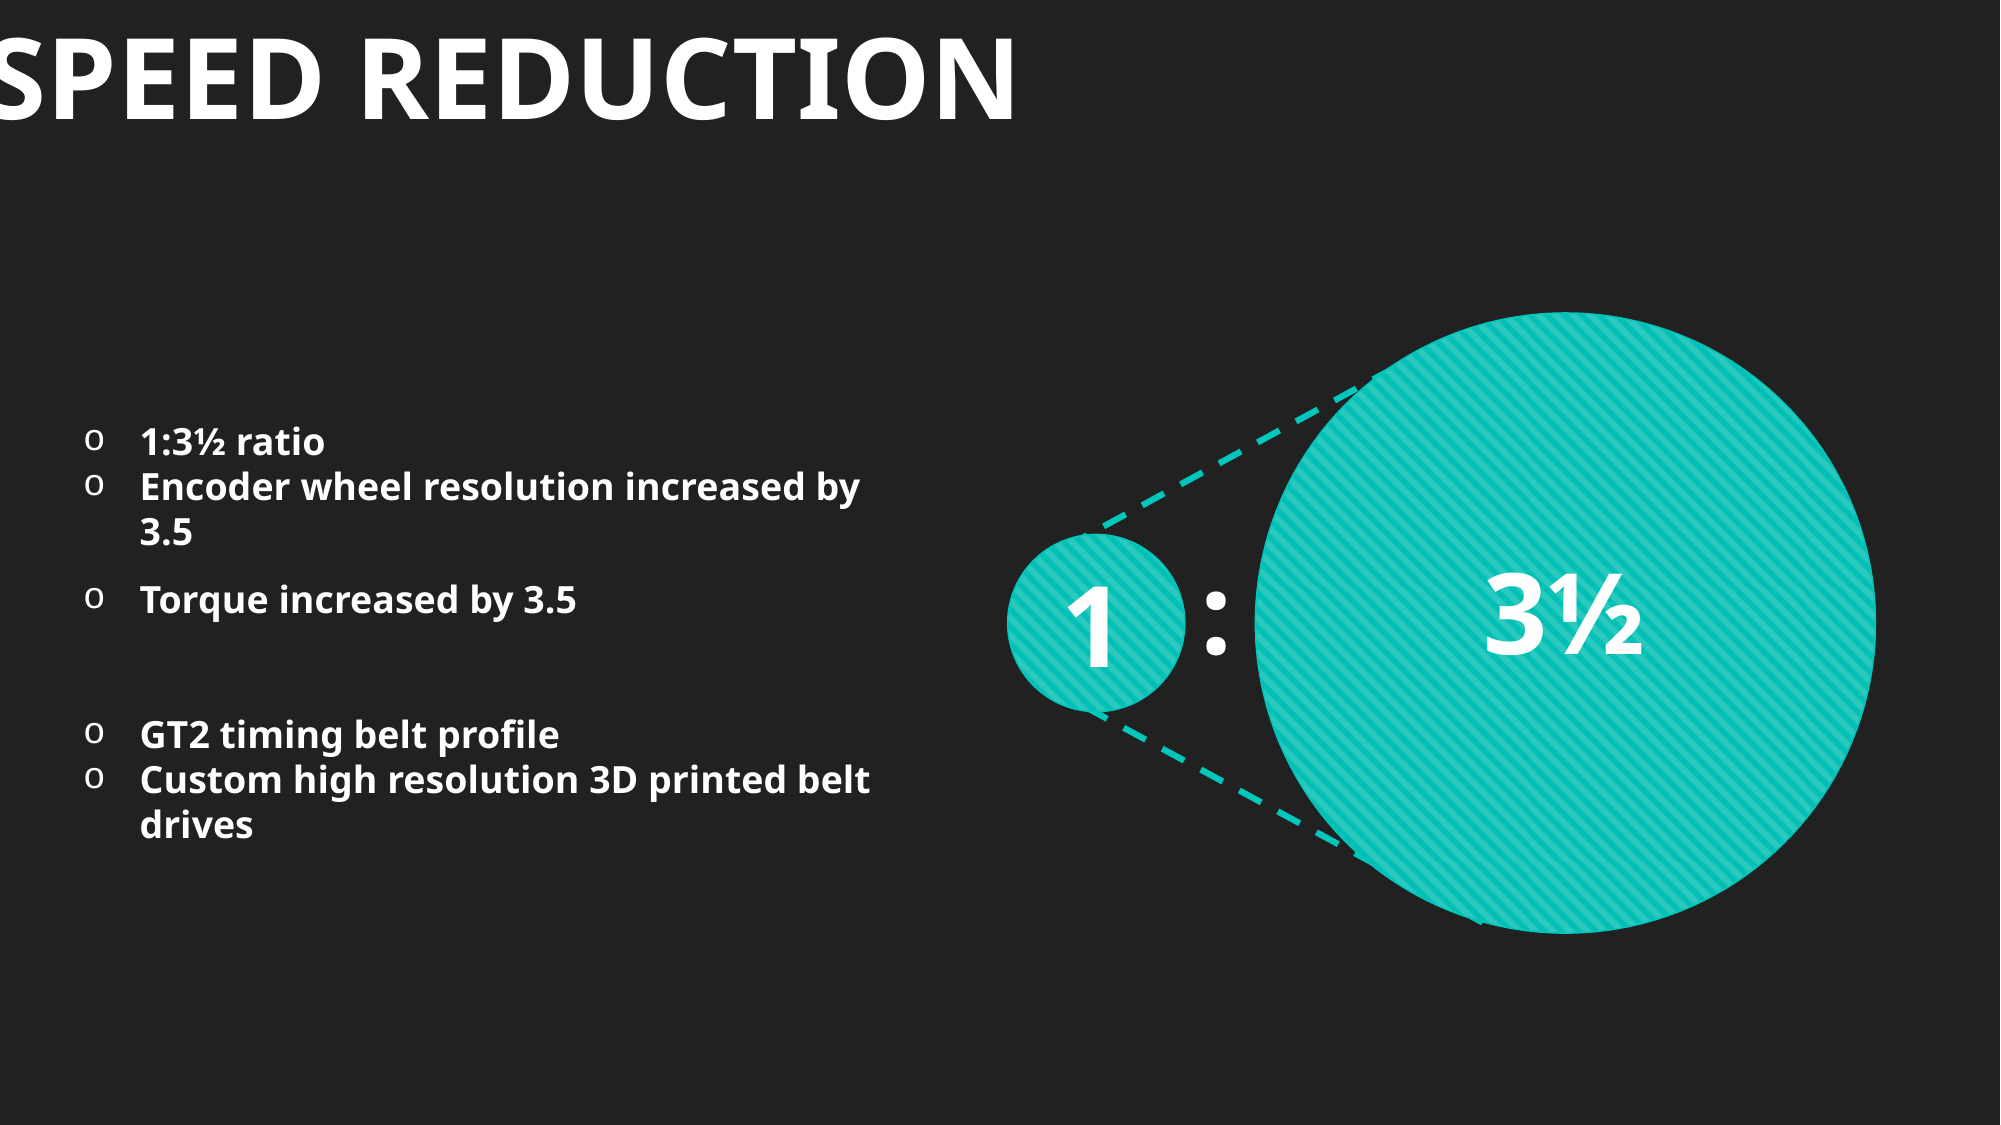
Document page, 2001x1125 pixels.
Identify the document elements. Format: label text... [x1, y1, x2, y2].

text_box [1007, 312, 1876, 934]
text_box SPEED REDUCTION [0, 0, 1038, 150]
text_box 1:3½ ratio Encoder wheel resolution increased by 3.5 Torque increased by 3.5 GT2 timing belt profile Custom high resolution 3D printed belt drives [68, 388, 926, 898]
